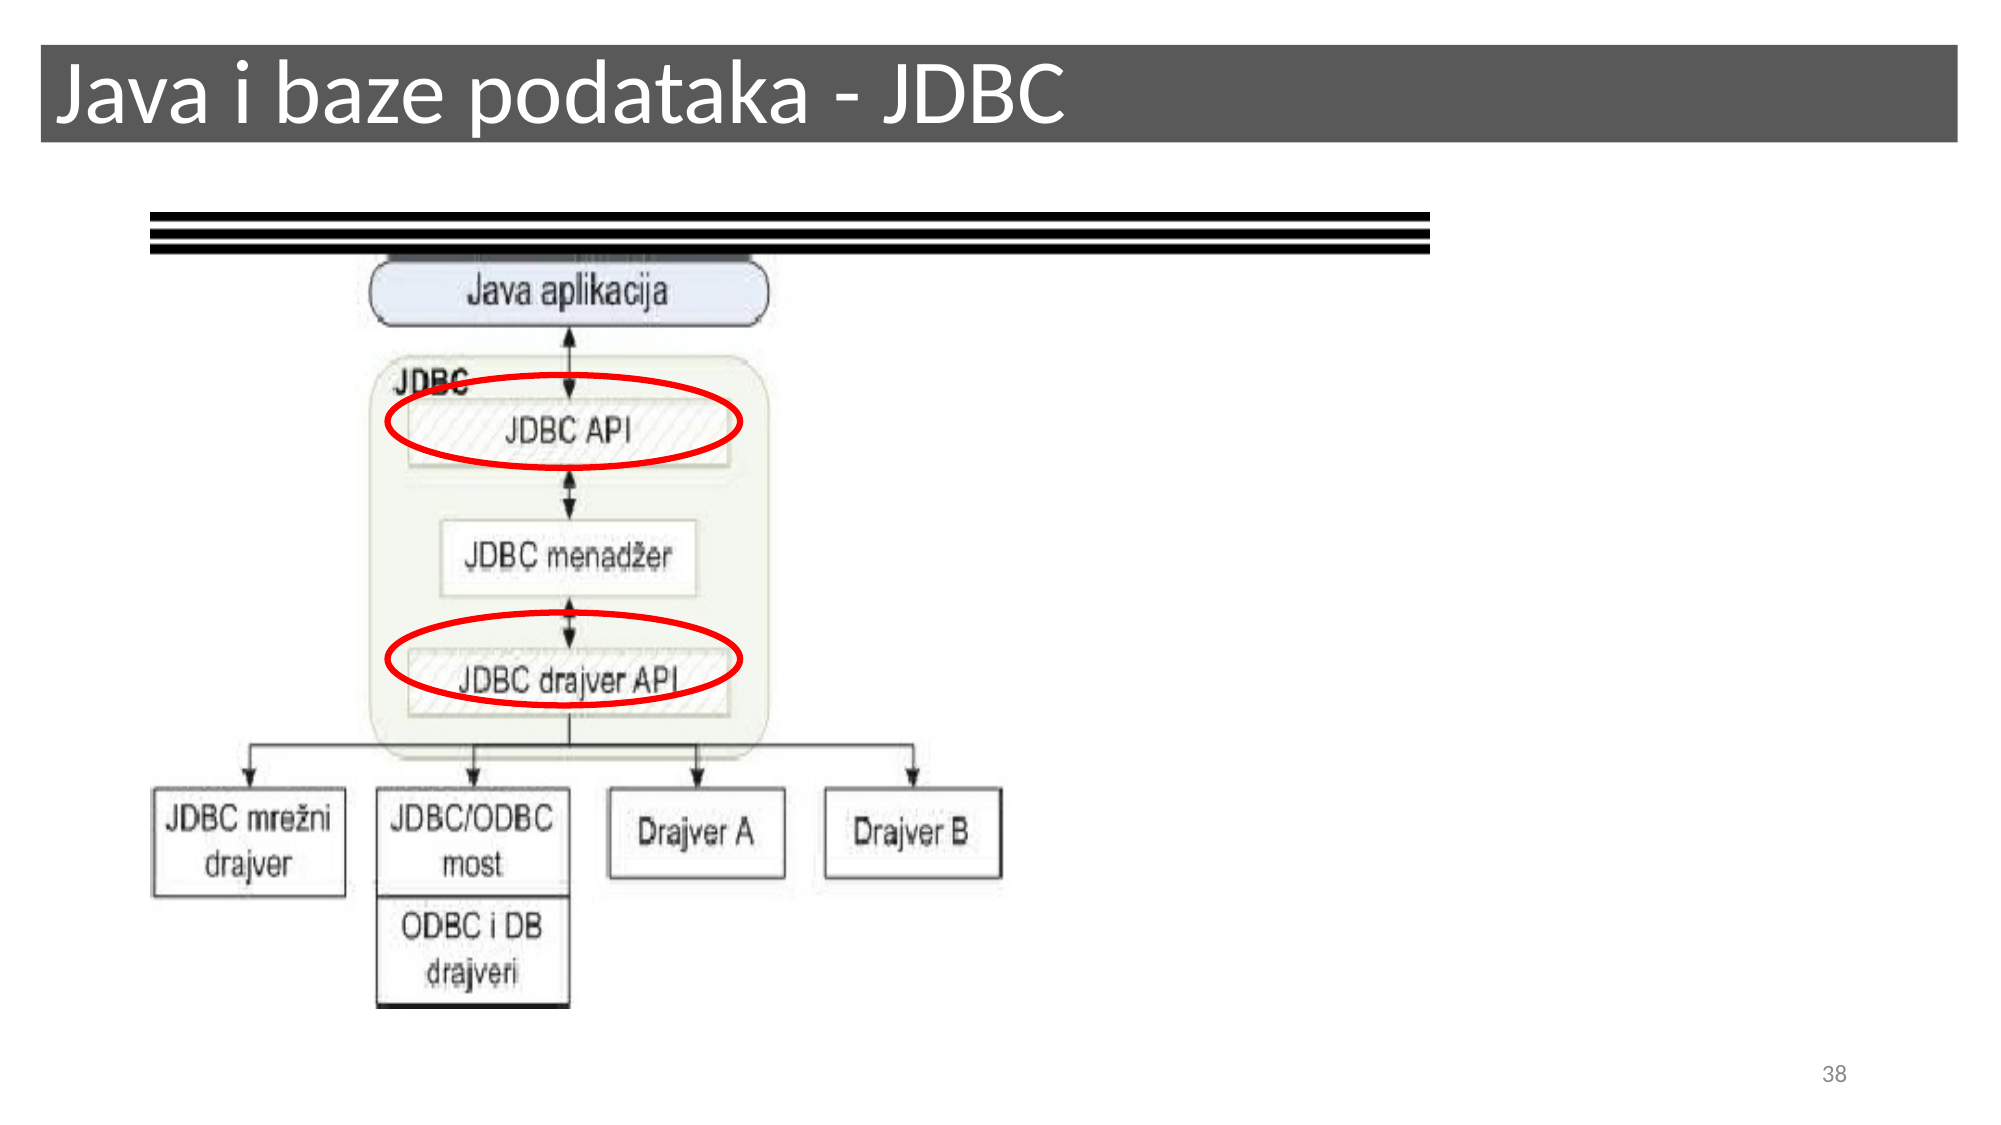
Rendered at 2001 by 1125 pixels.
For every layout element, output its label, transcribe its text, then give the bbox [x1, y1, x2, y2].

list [149, 212, 1430, 1010]
slide_number 38 [1412, 1042, 1863, 1103]
title Java i baze podataka - JDBC [40, 44, 1958, 143]
